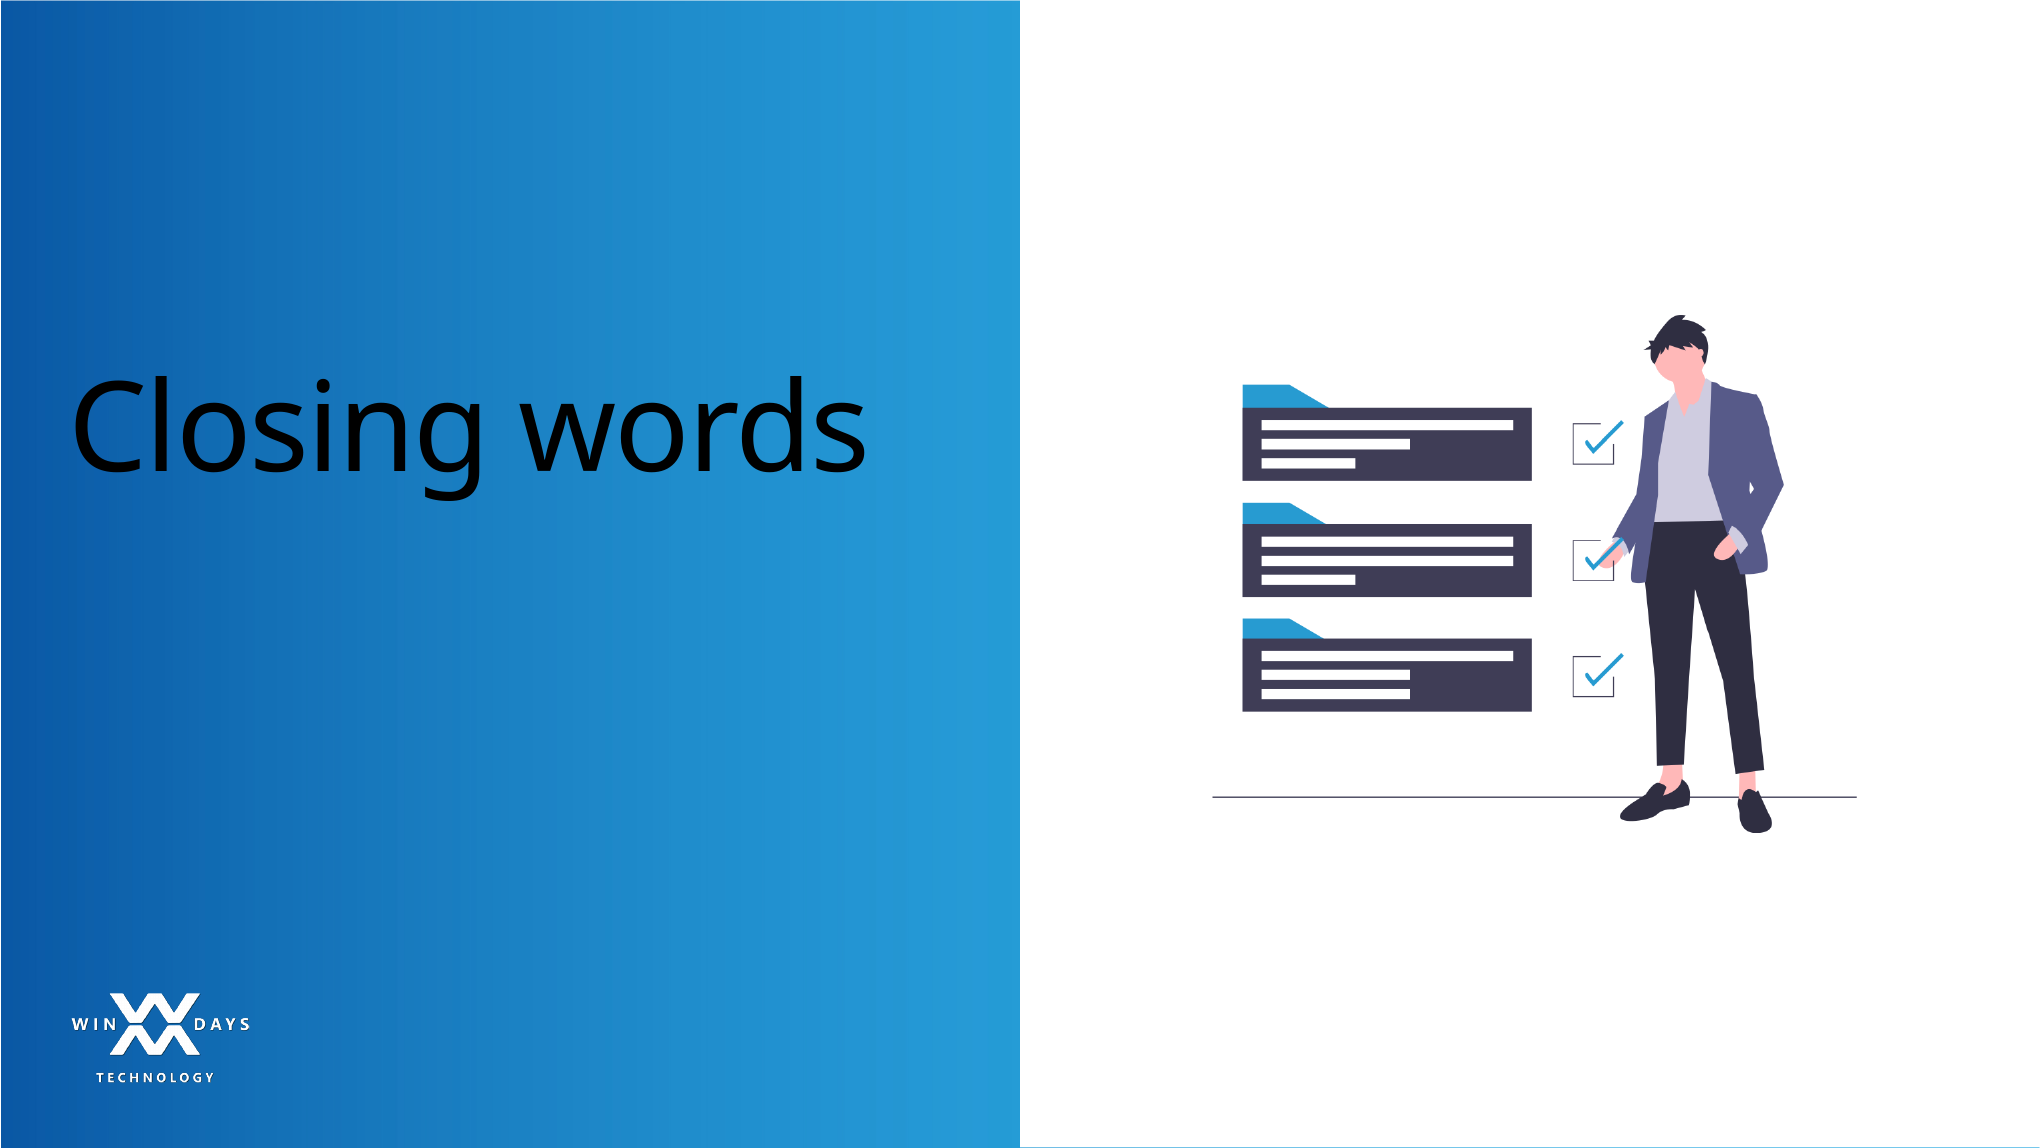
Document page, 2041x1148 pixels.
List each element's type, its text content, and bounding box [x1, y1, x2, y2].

picture [1132, 261, 1937, 886]
picture [0, 0, 1020, 1148]
title Closing words [45, 348, 996, 516]
